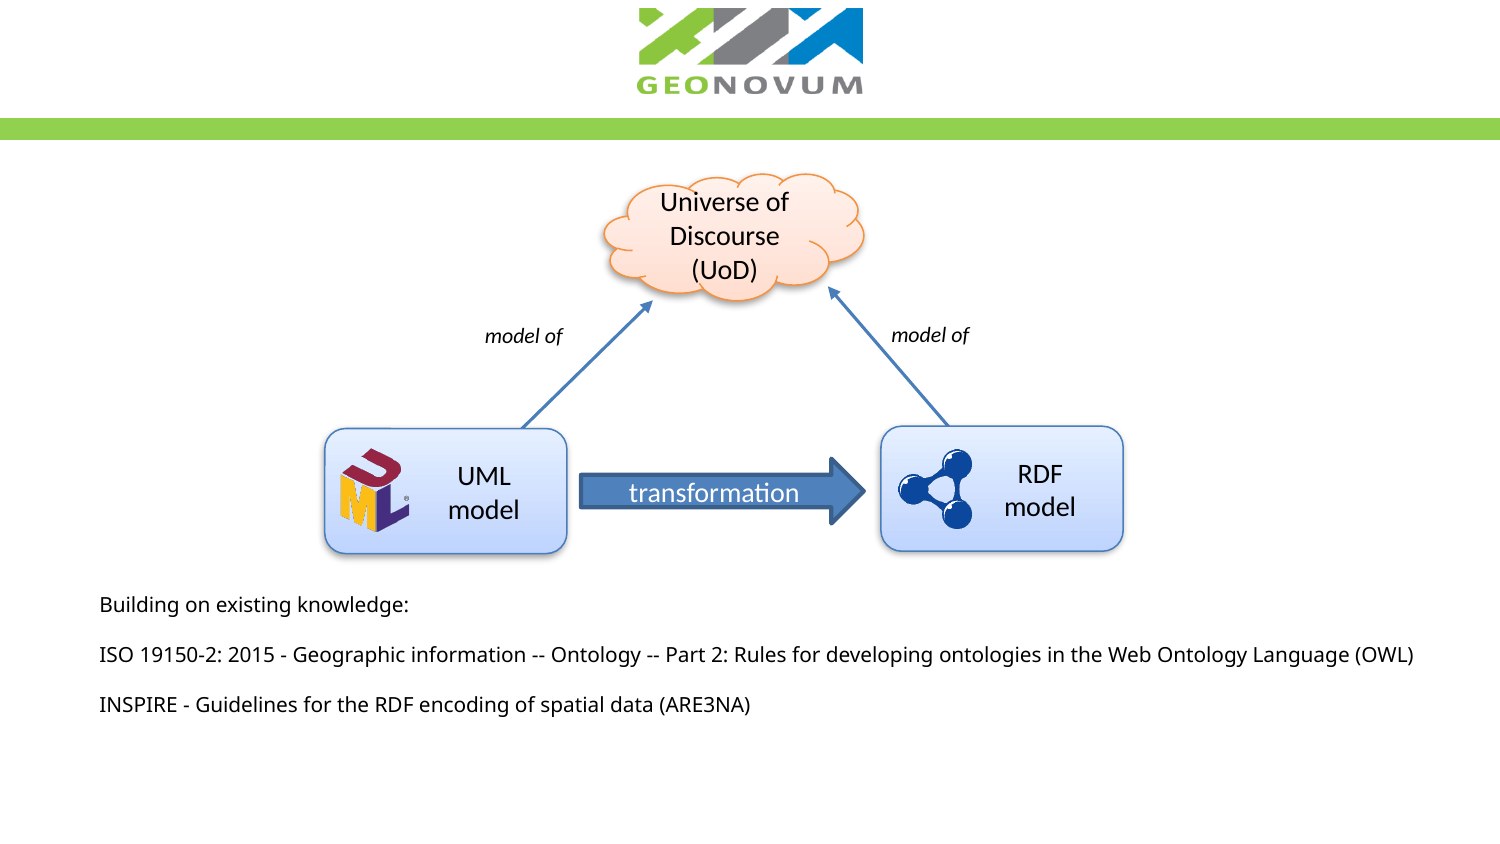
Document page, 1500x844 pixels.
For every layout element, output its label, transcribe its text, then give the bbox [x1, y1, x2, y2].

picture [637, 8, 863, 94]
text_box Building on existing knowledge: ISO 19150-2: 2015 - Geographic information -- Ontology -- Part 2: Rules for developing ontologies in the Web Ontology Language (OWL) INSPIRE - Guidelines for the RDF encoding of spatial data (ARE3NA) [84, 583, 1429, 724]
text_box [324, 173, 1124, 554]
